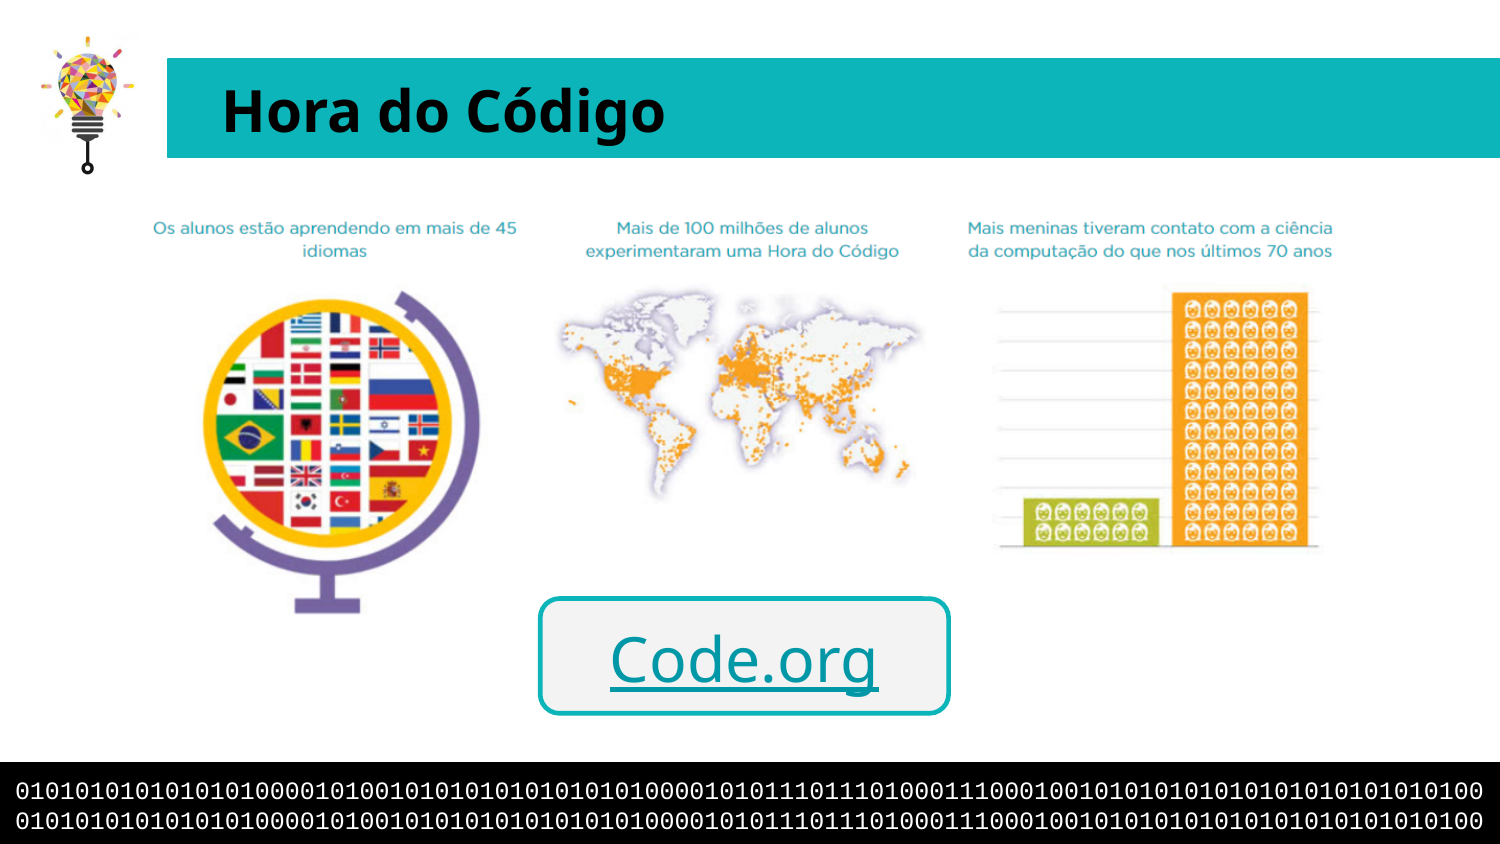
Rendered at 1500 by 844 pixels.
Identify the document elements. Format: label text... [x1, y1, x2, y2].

text_box 0101010101010101000010100101010101010101010000101011101110100011100010010101010101010101010101010001010101010101010000101001010101010101010100001010111011101000111000100101010101010101010101010100 [0, 759, 1500, 841]
title Hora do Código [206, 58, 1500, 153]
text_box Code.org [540, 656, 949, 714]
picture [124, 195, 1376, 648]
picture [38, 32, 140, 179]
text_box [167, 58, 1500, 158]
